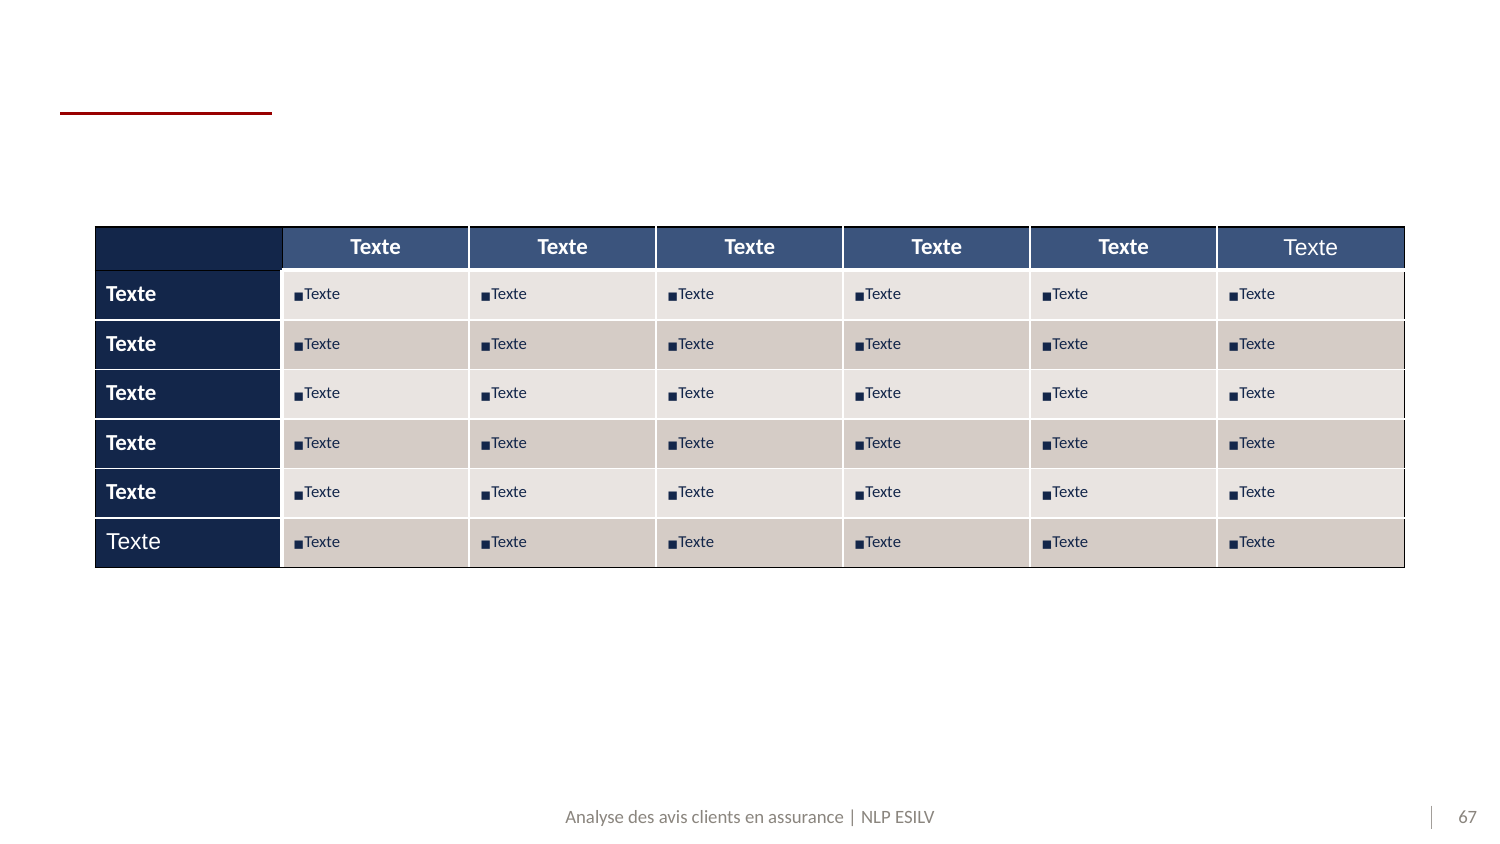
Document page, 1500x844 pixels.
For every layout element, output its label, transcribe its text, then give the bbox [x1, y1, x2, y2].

table_cell Texte [284, 321, 468, 369]
table_cell Texte [96, 271, 280, 319]
table_cell Texte [470, 272, 655, 319]
table_cell Texte [844, 321, 1029, 369]
table_cell Texte [844, 370, 1029, 418]
table_header Texte [657, 228, 842, 268]
table_cell Texte [284, 370, 468, 418]
table_cell Texte [284, 519, 468, 567]
table_cell Texte [1031, 370, 1216, 418]
table_cell Texte [844, 420, 1029, 468]
table_cell Texte [96, 420, 280, 468]
table_cell Texte [1218, 519, 1404, 567]
table_cell Texte [657, 469, 842, 517]
table_cell Texte [284, 272, 468, 319]
table_cell Texte [657, 370, 842, 418]
table_cell Texte [844, 519, 1029, 567]
table_cell Texte [96, 321, 280, 369]
table_cell Texte [1218, 420, 1404, 468]
table_header Texte [470, 228, 655, 268]
table_cell Texte [96, 469, 280, 517]
table_cell Texte [657, 272, 842, 319]
table_cell Texte [1218, 272, 1404, 319]
table_cell Texte [657, 321, 842, 369]
table_cell Texte [96, 519, 280, 567]
table_cell Texte [470, 370, 655, 418]
table_cell Texte [1031, 469, 1216, 517]
table_cell Texte [1031, 519, 1216, 567]
table_cell Texte [1031, 272, 1216, 319]
table_cell Texte [657, 519, 842, 567]
table_cell Texte [844, 469, 1029, 517]
table_cell Texte [657, 420, 842, 468]
table_header Texte [1031, 228, 1216, 268]
table_cell Texte [470, 519, 655, 567]
table_cell Texte [284, 469, 468, 517]
table_header Texte [1218, 228, 1404, 268]
table_cell Texte [284, 420, 468, 468]
table_cell Texte [844, 272, 1029, 319]
table_cell Texte [470, 321, 655, 369]
table_header [96, 228, 282, 270]
table_cell Texte [1031, 321, 1216, 369]
table_cell Texte [1031, 420, 1216, 468]
table_cell Texte [470, 420, 655, 468]
table_header Texte [283, 228, 468, 268]
table_cell Texte [1218, 321, 1404, 369]
table_cell Texte [1218, 469, 1404, 517]
table_cell Texte [470, 469, 655, 517]
table_cell Texte [96, 370, 280, 418]
table_header Texte [844, 228, 1029, 268]
table_cell Texte [1218, 370, 1404, 418]
